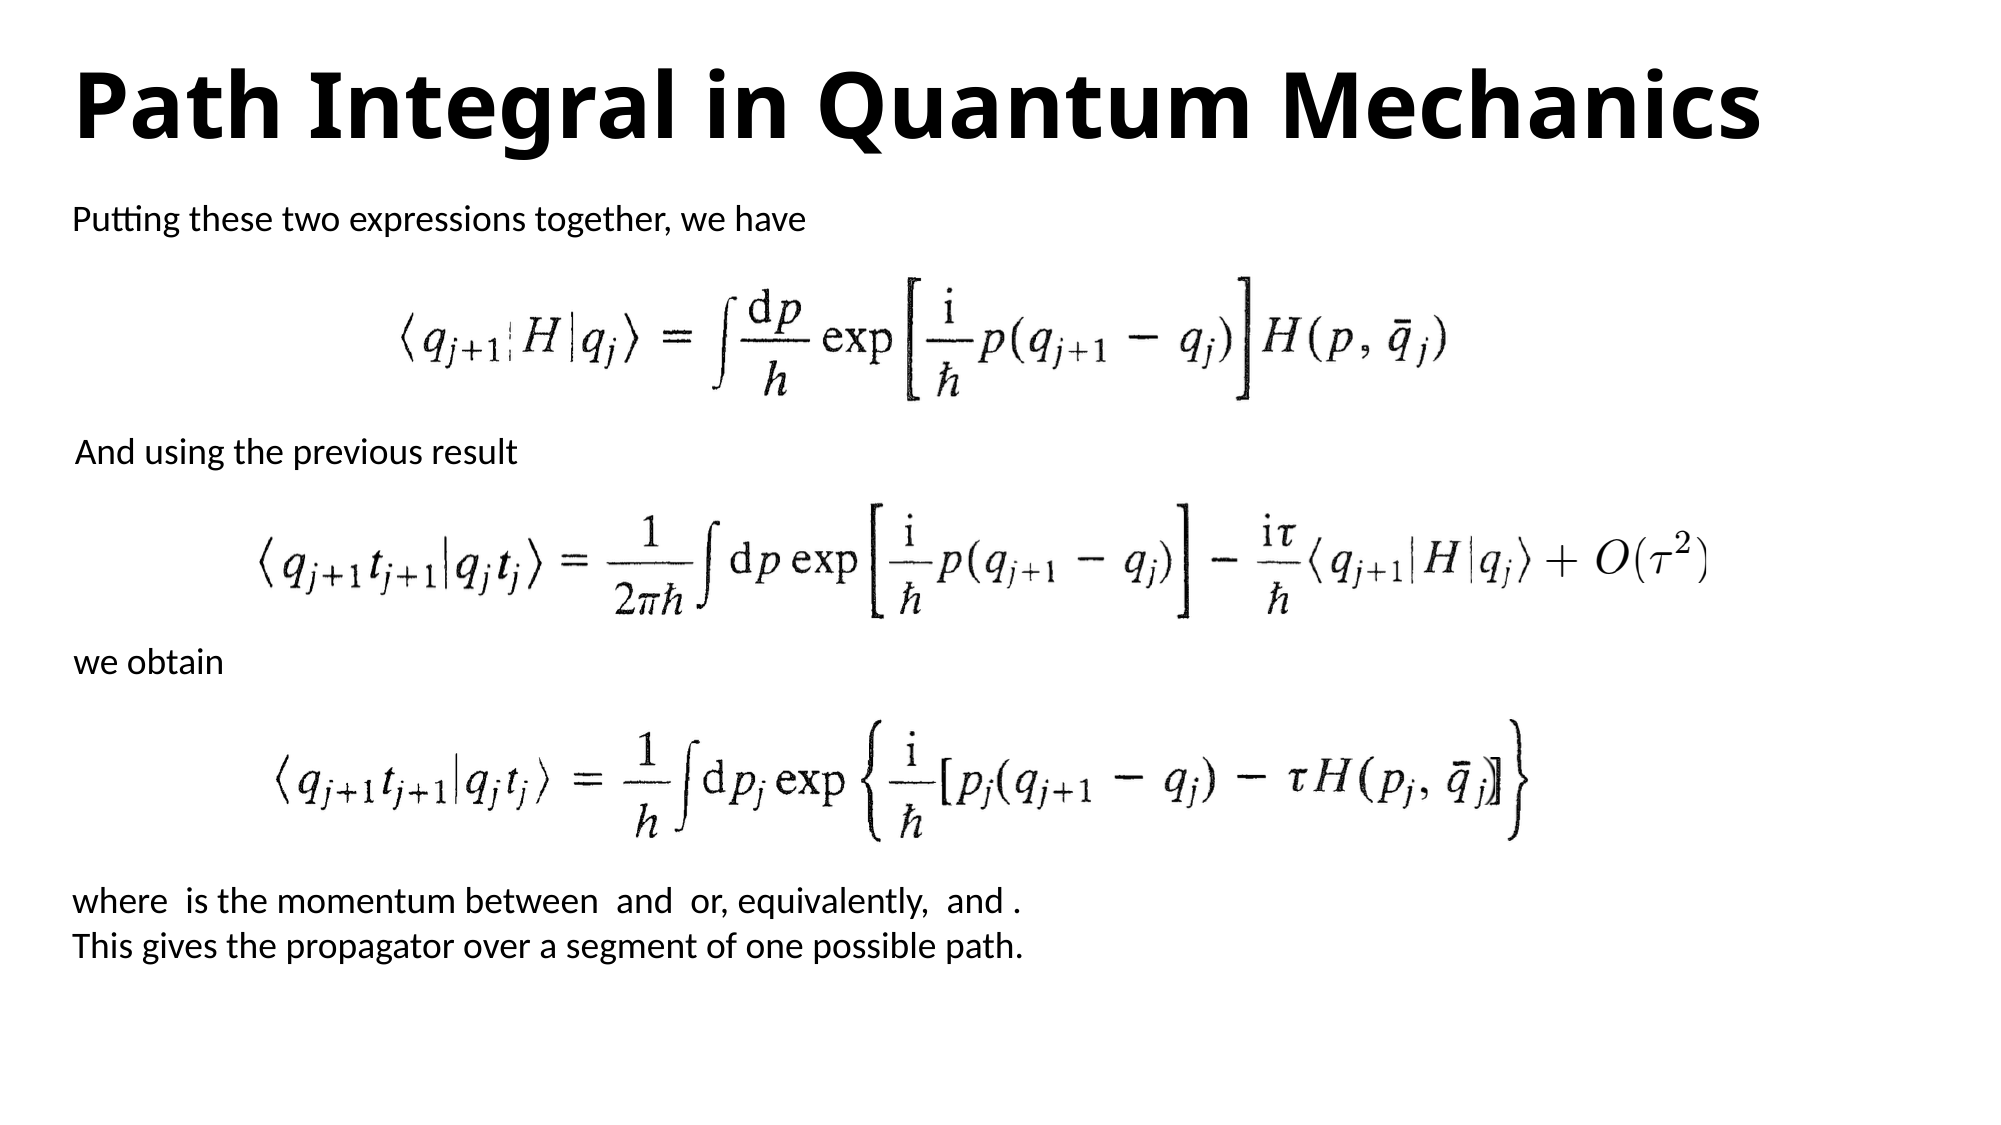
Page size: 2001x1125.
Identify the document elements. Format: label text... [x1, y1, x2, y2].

picture [1545, 530, 1707, 583]
text_box we obtain [58, 629, 240, 689]
text_box And using the previous result [60, 419, 534, 480]
picture [388, 272, 1451, 405]
picture [244, 518, 548, 606]
picture [557, 484, 1536, 630]
text_box Path Integral in Quantum Mechanics [57, 0, 1783, 218]
text_box Putting these two expressions together, we have [57, 218, 1058, 247]
picture [258, 704, 1534, 846]
